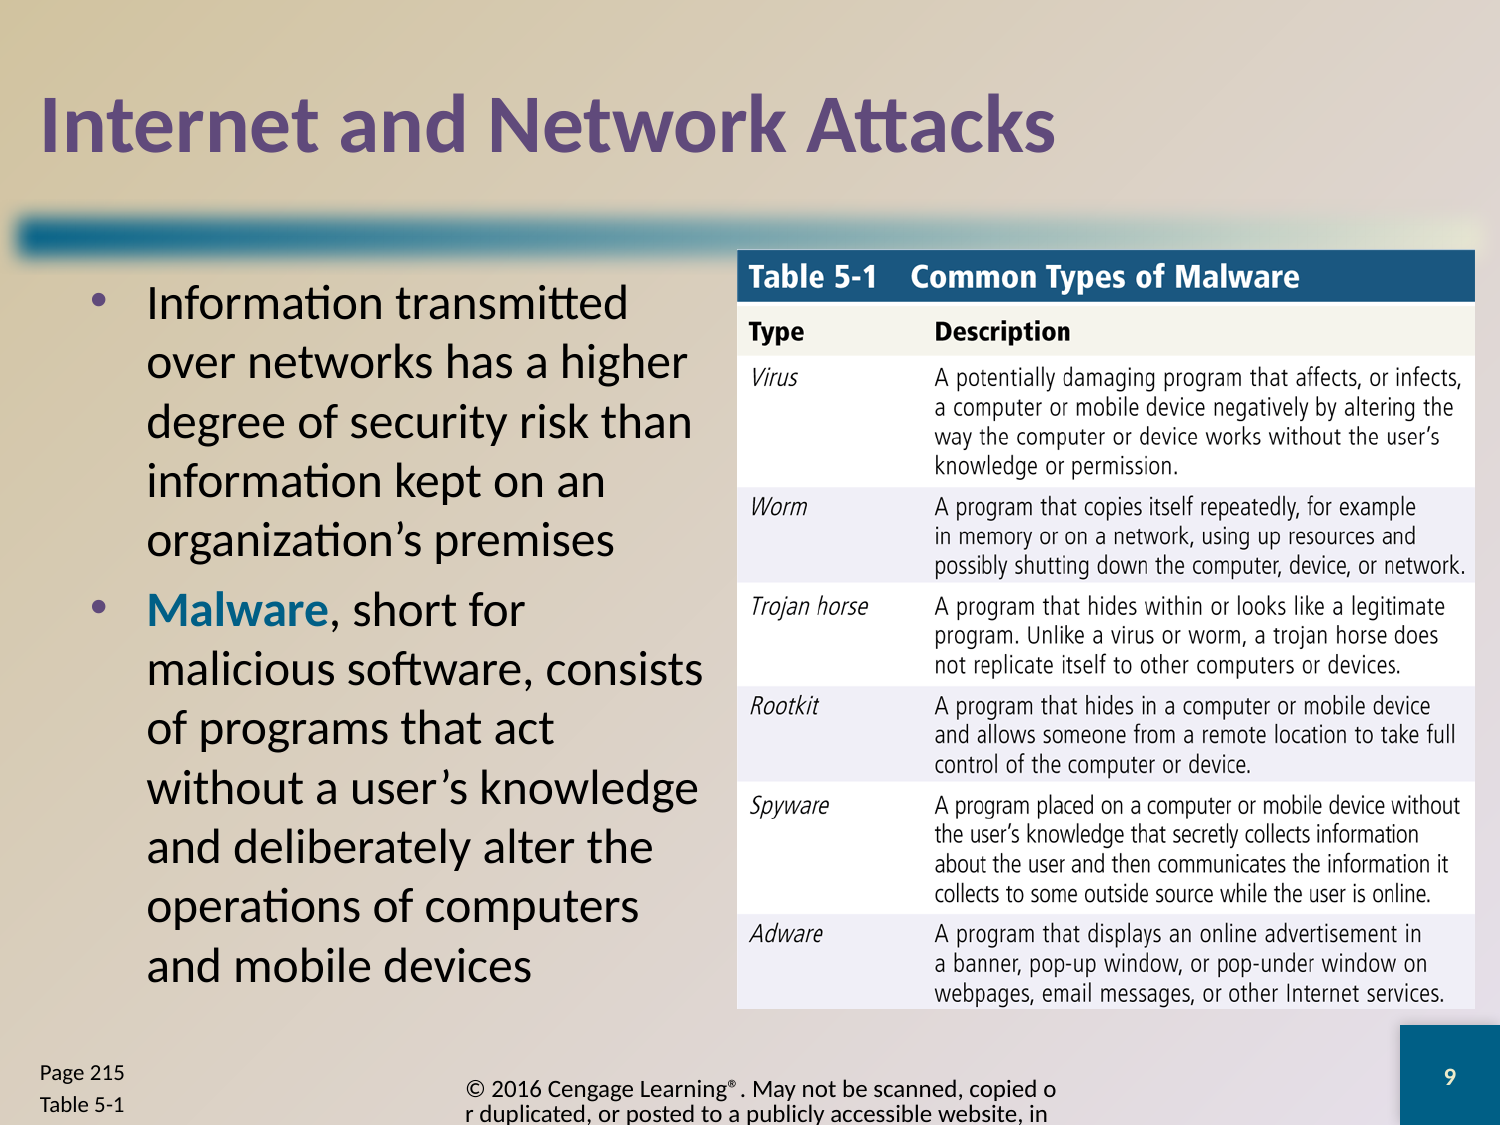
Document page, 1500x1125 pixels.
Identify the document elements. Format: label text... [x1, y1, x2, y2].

title Internet and Network Attacks [24, 24, 1475, 213]
slide_number 9 [1400, 1025, 1500, 1125]
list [737, 249, 1476, 1009]
footer © 2016 Cengage Learning®. May not be scanned, copied or duplicated, or posted to a publicly accessible website, in whole or in part. [450, 1050, 1075, 1125]
list Page 215 Table 5-1 [24, 1050, 300, 1125]
list Information transmitted over networks has a higher degree of security risk than information kept on an organization’s premises Malware, short for malicious software, consists of programs that act without a user’s knowledge and deliberately alter the operations of computers and mobile devices [75, 262, 732, 1005]
